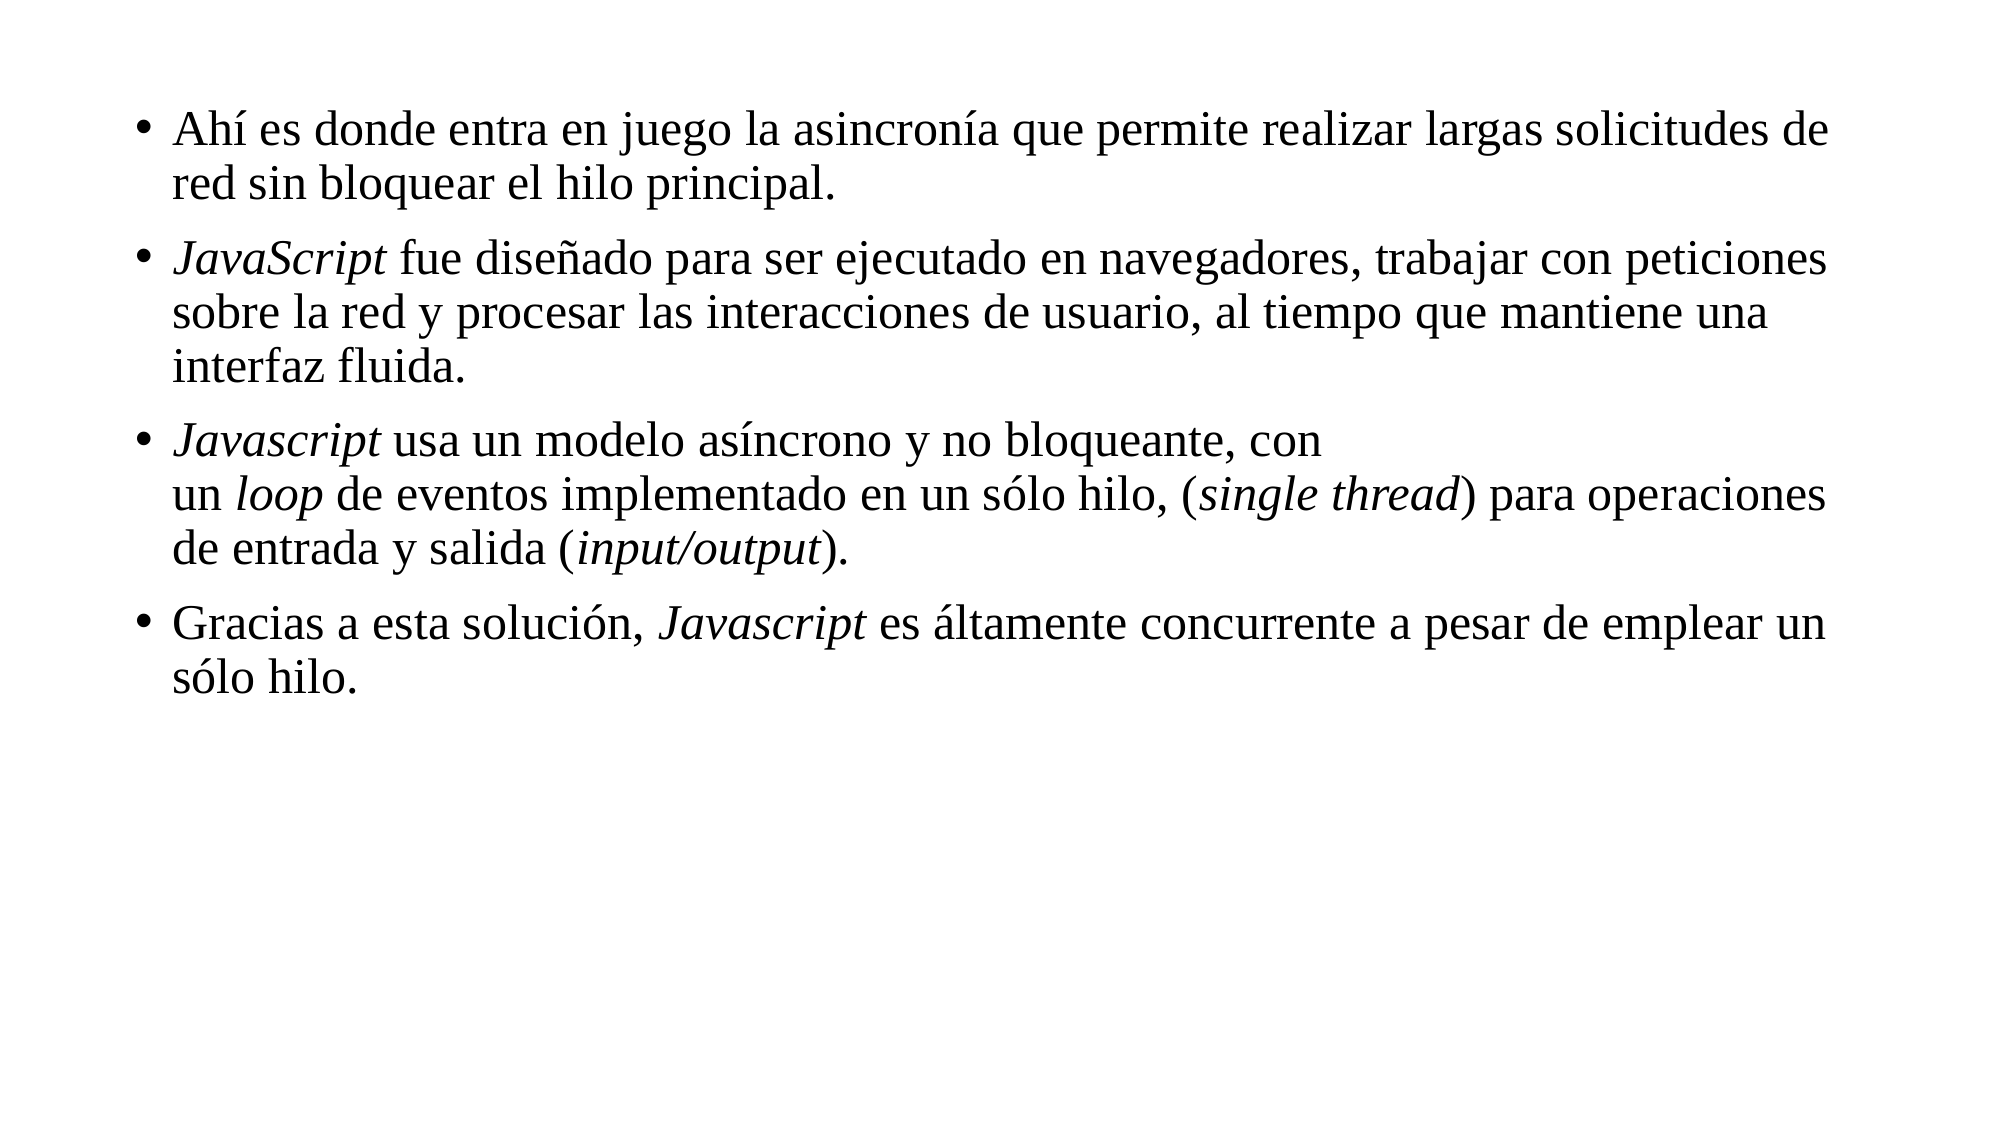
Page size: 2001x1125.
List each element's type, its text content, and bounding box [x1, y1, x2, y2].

list Ahí es donde entra en juego la asincronía que permite realizar largas solicitudes de red sin bloquear el hilo principal. JavaScript fue diseñado para ser ejecutado en navegadores, trabajar con peticiones sobre la red y procesar las interacciones de usuario, al tiempo que mantiene una interfaz fluida. Javascript usa un modelo asíncrono y no bloqueante, con un loop de eventos implementado en un sólo hilo, (single thread) para operaciones de entrada y salida (input/output). Gracias a esta solución, Javascript es áltamente concurrente a pesar de emplear un sólo hilo. [120, 94, 1877, 790]
